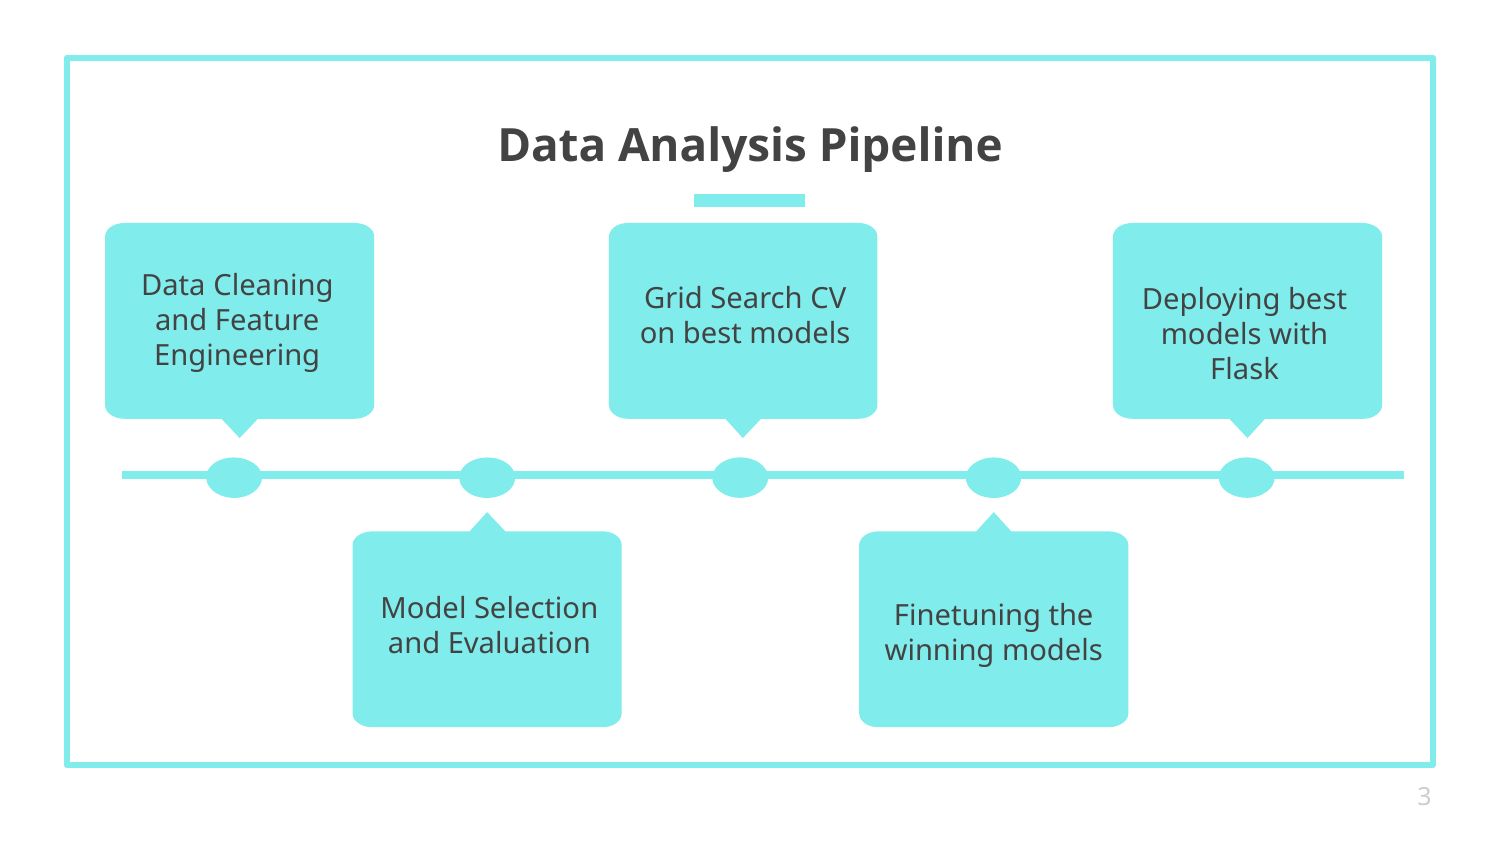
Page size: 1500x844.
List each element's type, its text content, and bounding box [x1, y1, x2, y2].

title Data Analysis Pipeline [0, 35, 1500, 186]
slide_number 3 [1402, 764, 1493, 830]
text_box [104, 222, 1405, 728]
